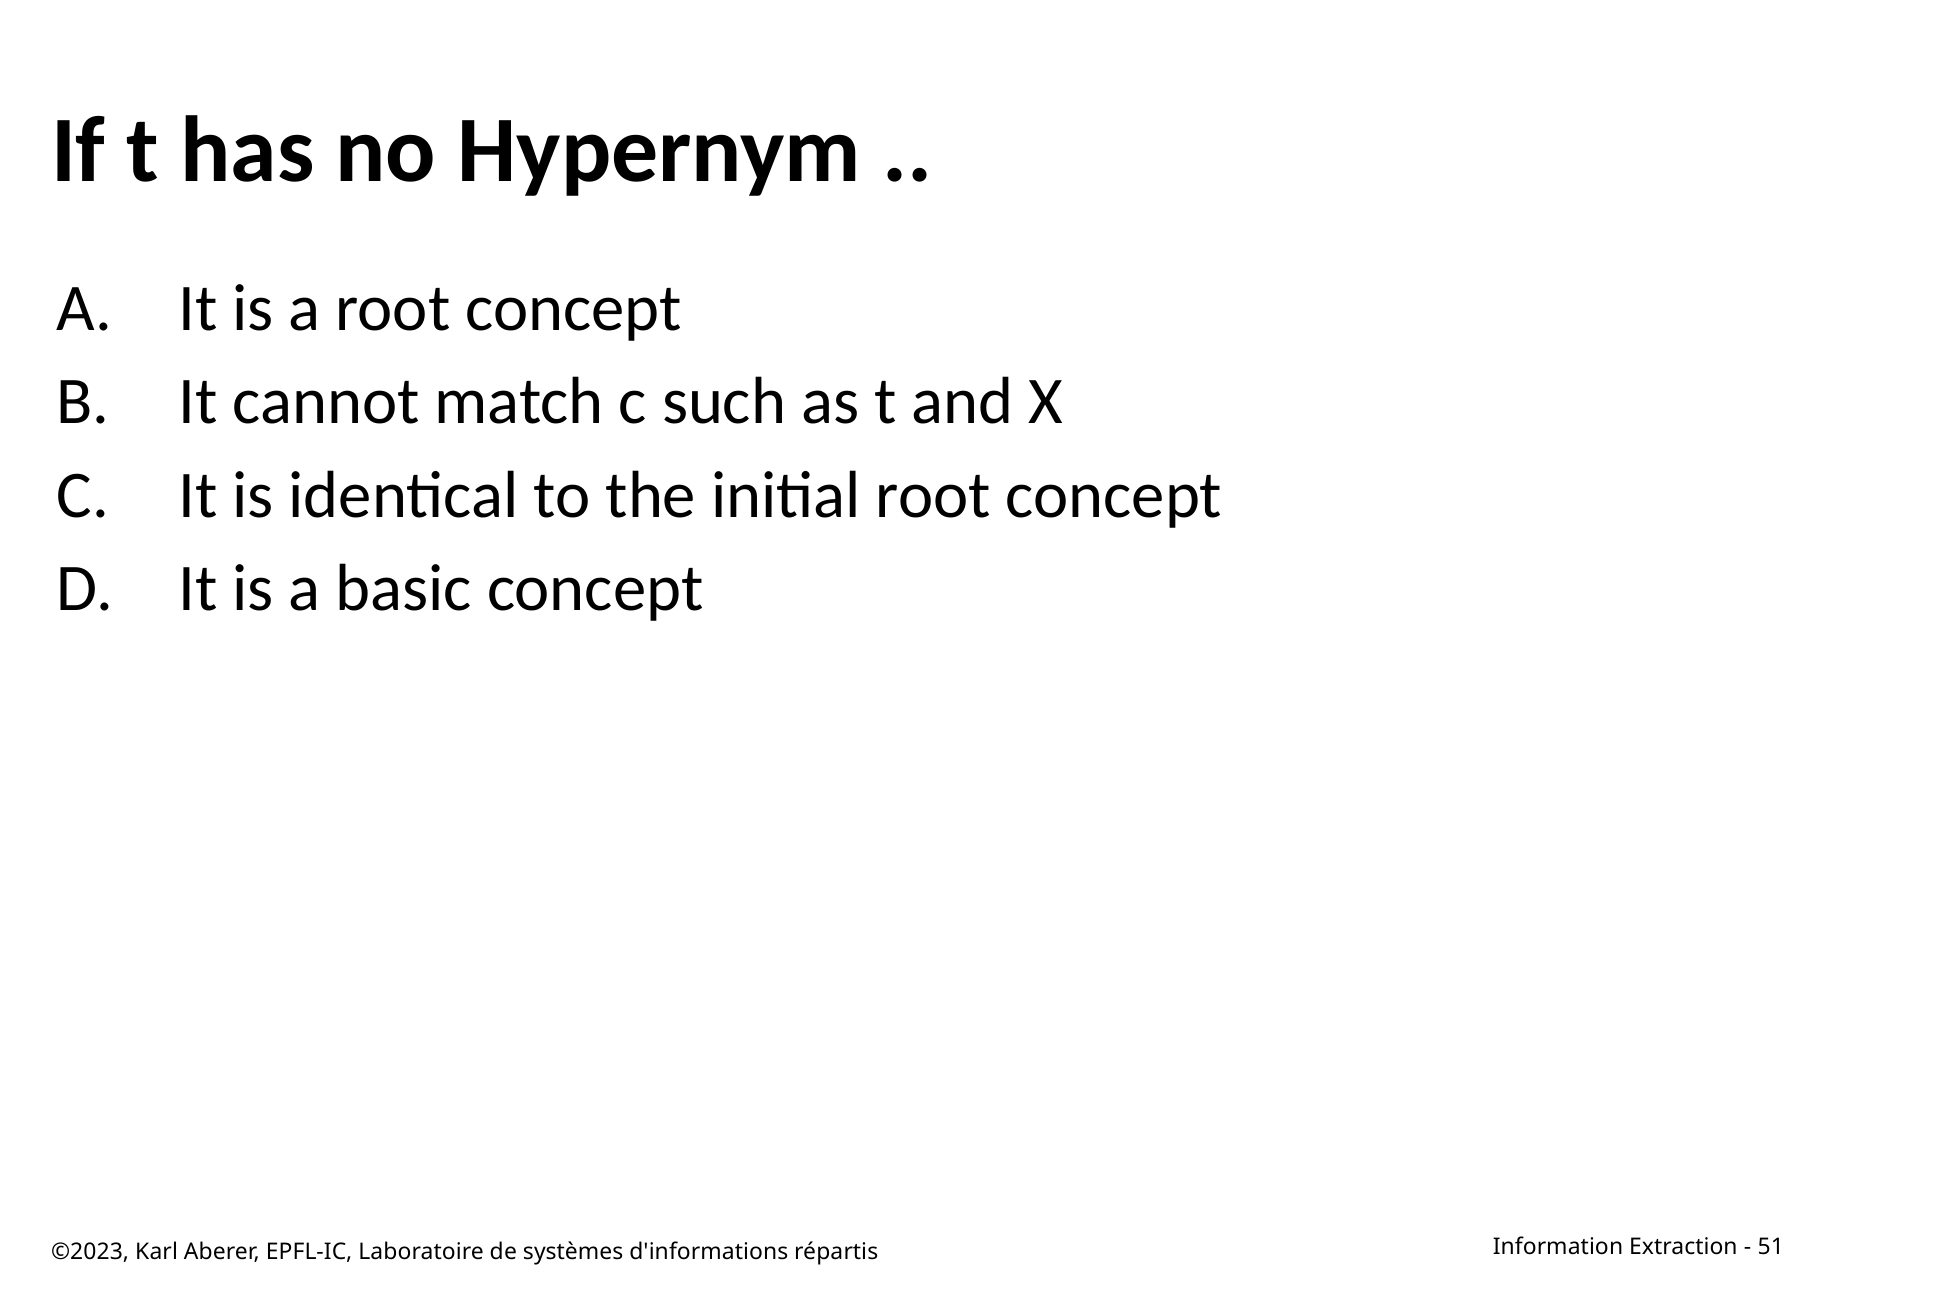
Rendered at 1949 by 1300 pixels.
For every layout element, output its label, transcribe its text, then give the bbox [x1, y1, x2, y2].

list It is a root concept It cannot match c such as t and X It is identical to the initial root concept It is a basic concept [37, 253, 1809, 1208]
title If t has no Hypernym .. [32, 57, 1803, 232]
footer ©2023, Karl Aberer, EPFL-IC, Laboratoire de systèmes d'informations répartis [32, 1227, 1284, 1271]
